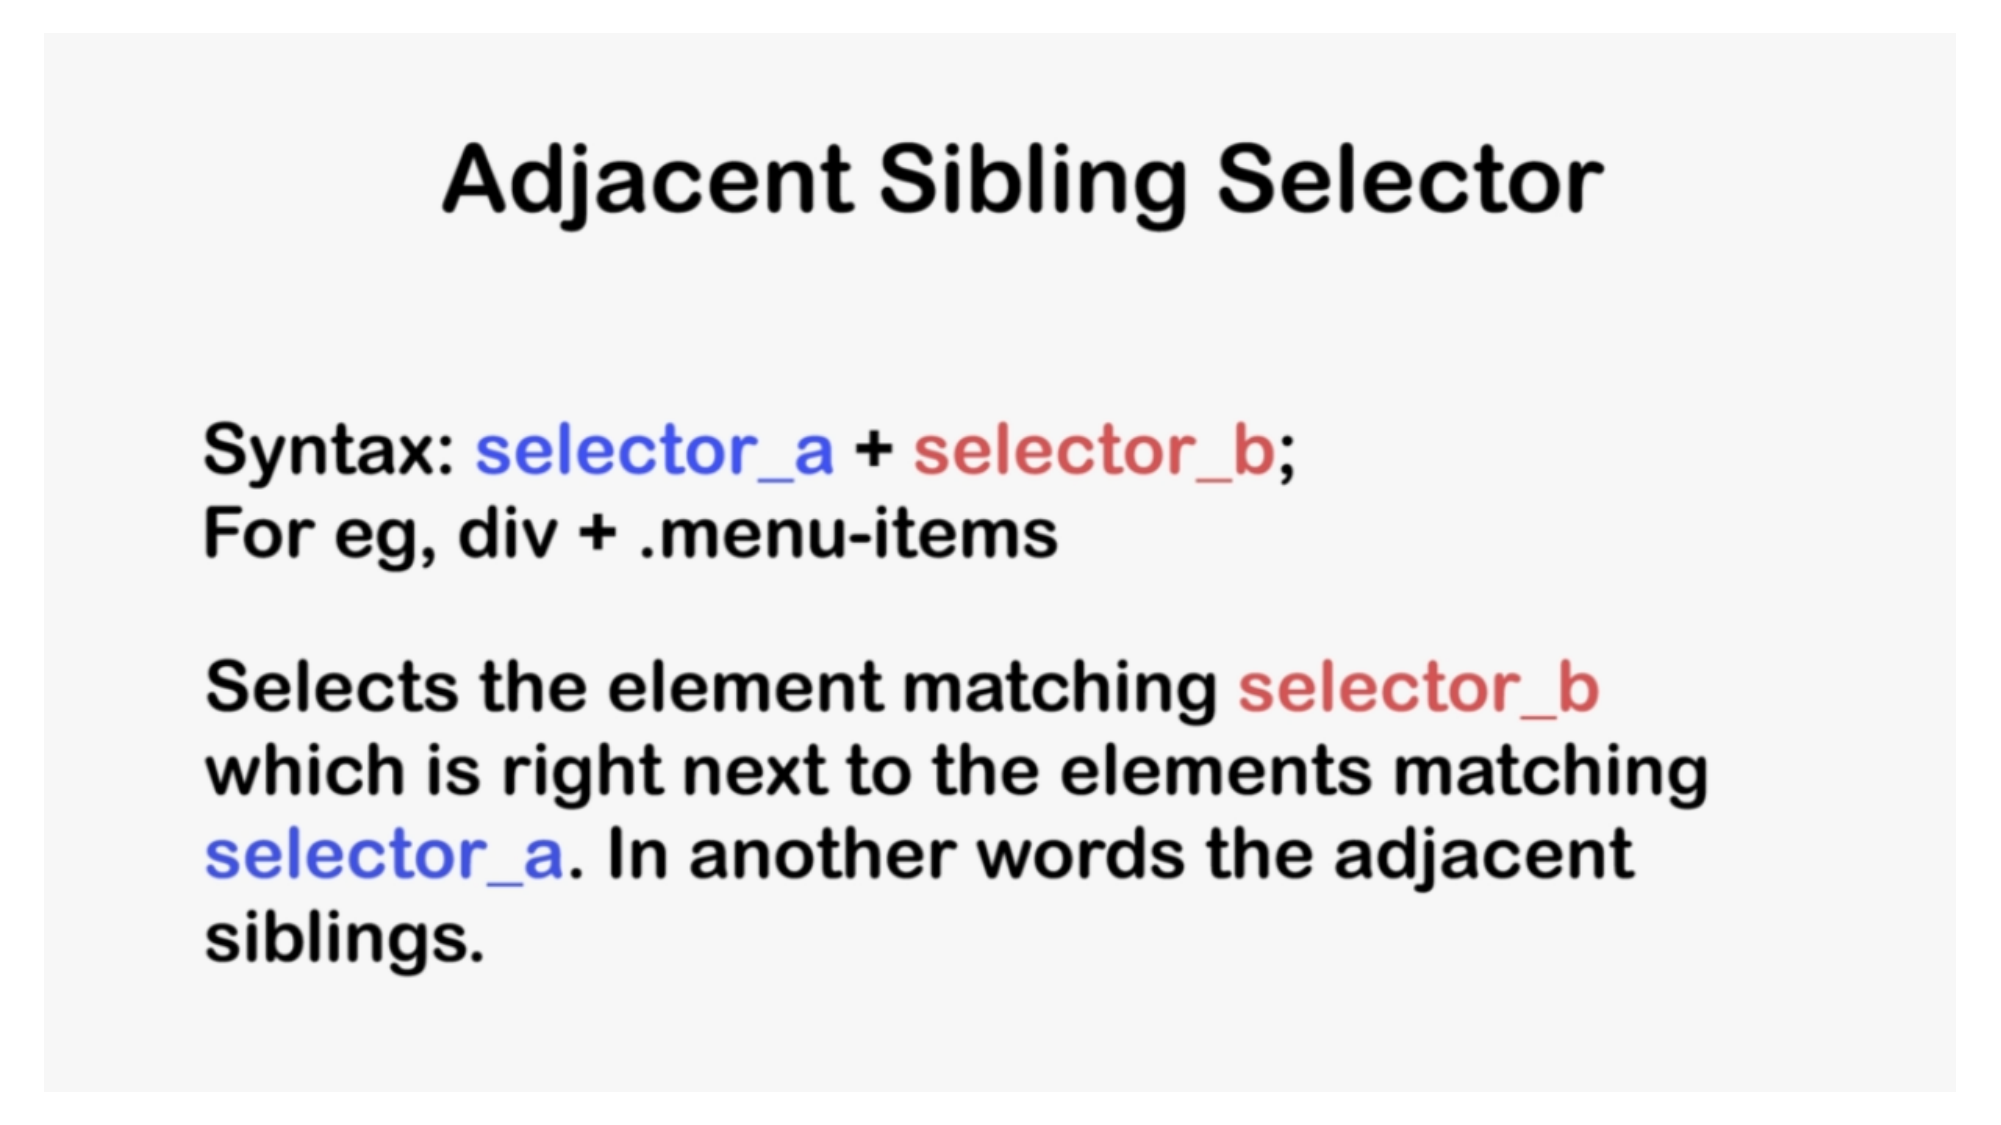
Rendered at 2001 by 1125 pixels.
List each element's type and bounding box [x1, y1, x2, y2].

picture [44, 33, 1956, 1092]
